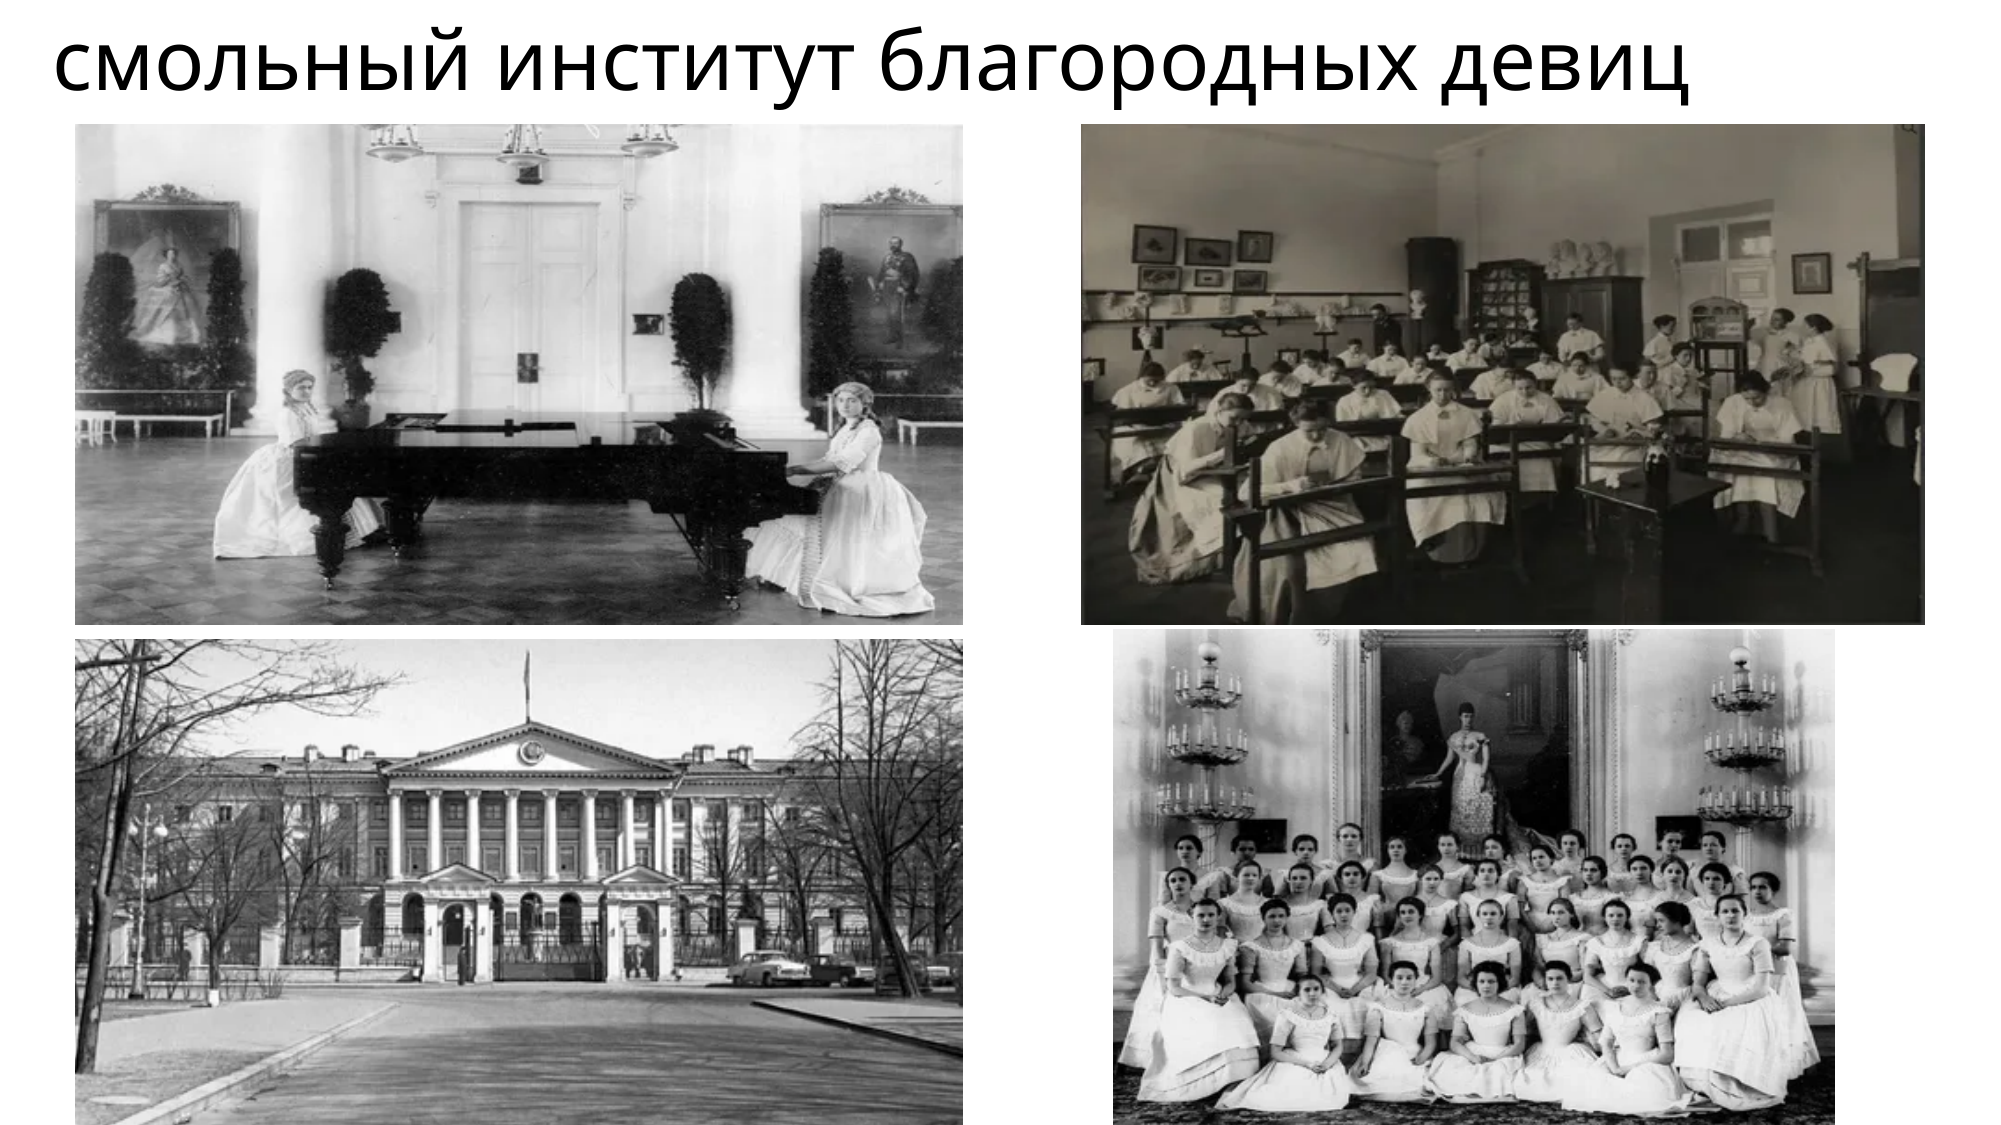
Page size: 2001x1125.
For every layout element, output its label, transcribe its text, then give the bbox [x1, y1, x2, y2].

text_box смольный институт благородных девиц [37, 0, 1804, 115]
picture [1081, 124, 1925, 625]
picture [75, 639, 963, 1125]
picture [75, 124, 963, 625]
picture [1113, 629, 1835, 1125]
